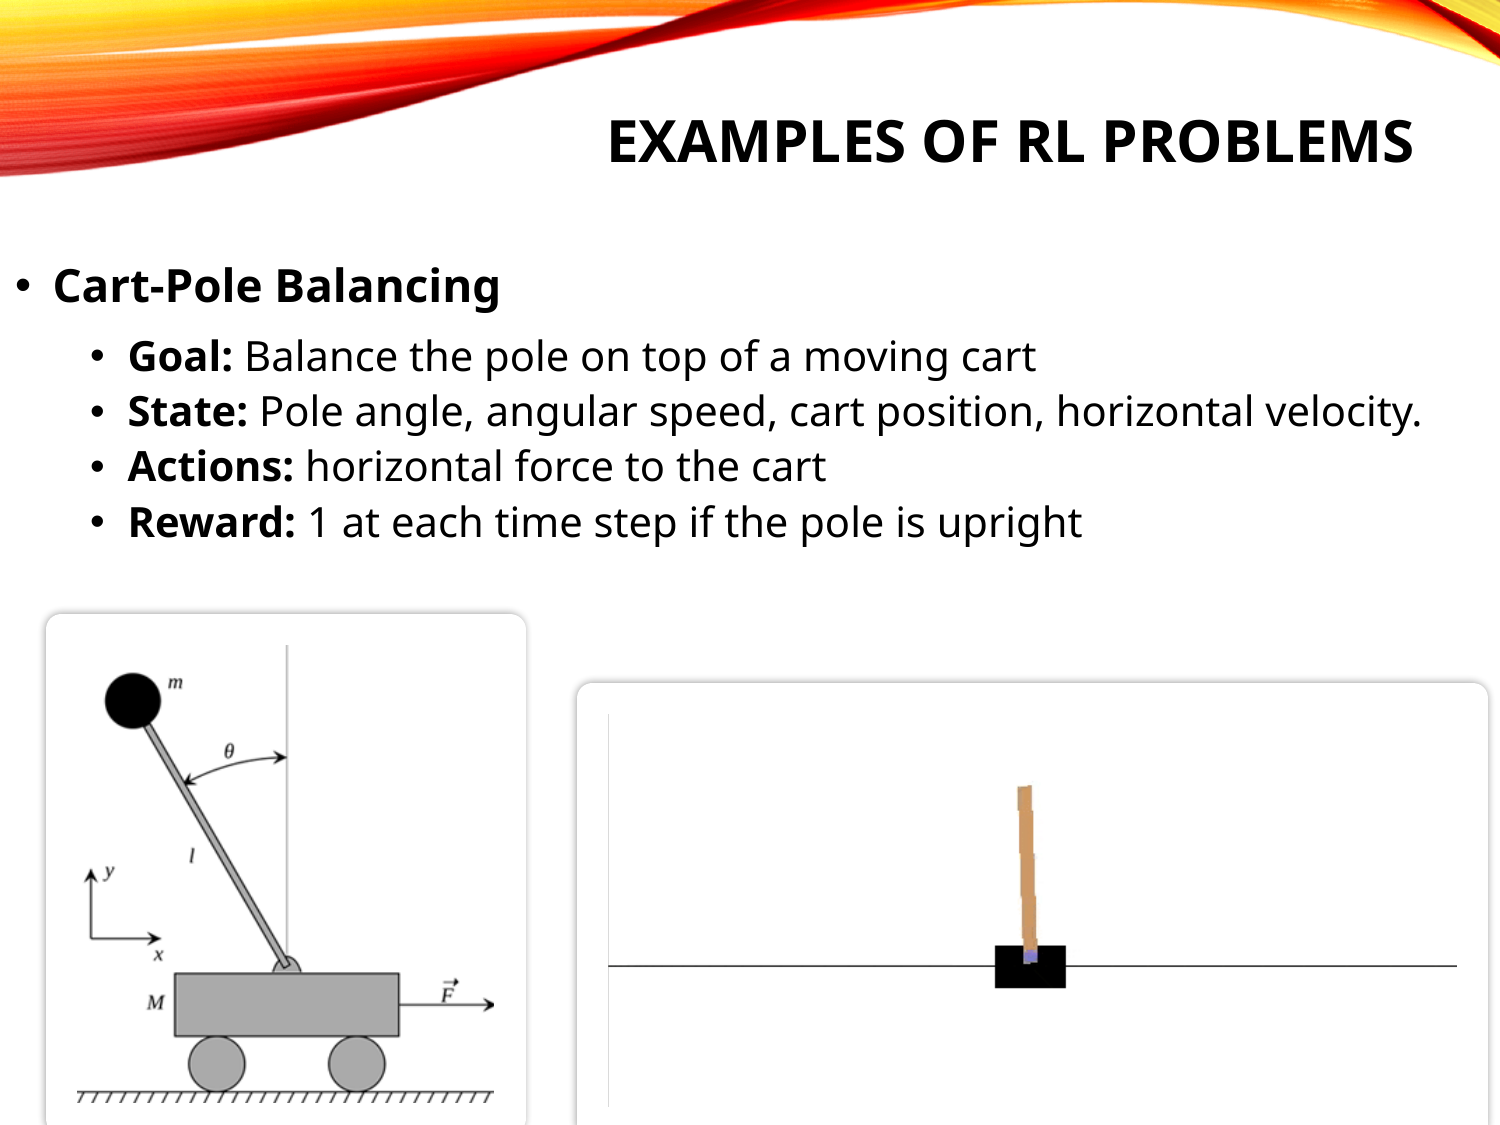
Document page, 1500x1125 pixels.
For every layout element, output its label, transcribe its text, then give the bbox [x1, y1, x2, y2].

title Examples of RL problems [289, 78, 1431, 209]
picture [0, 0, 1500, 178]
list Cart-Pole Balancing Goal: Balance the pole on top of a moving cart State: Pole angle, angular speed, cart position, horizontal velocity. Actions: horizontal force to the cart Reward: 1 at each time step if the pole is upright [0, 255, 1500, 1125]
picture [76, 644, 495, 1104]
picture [607, 713, 1458, 1108]
